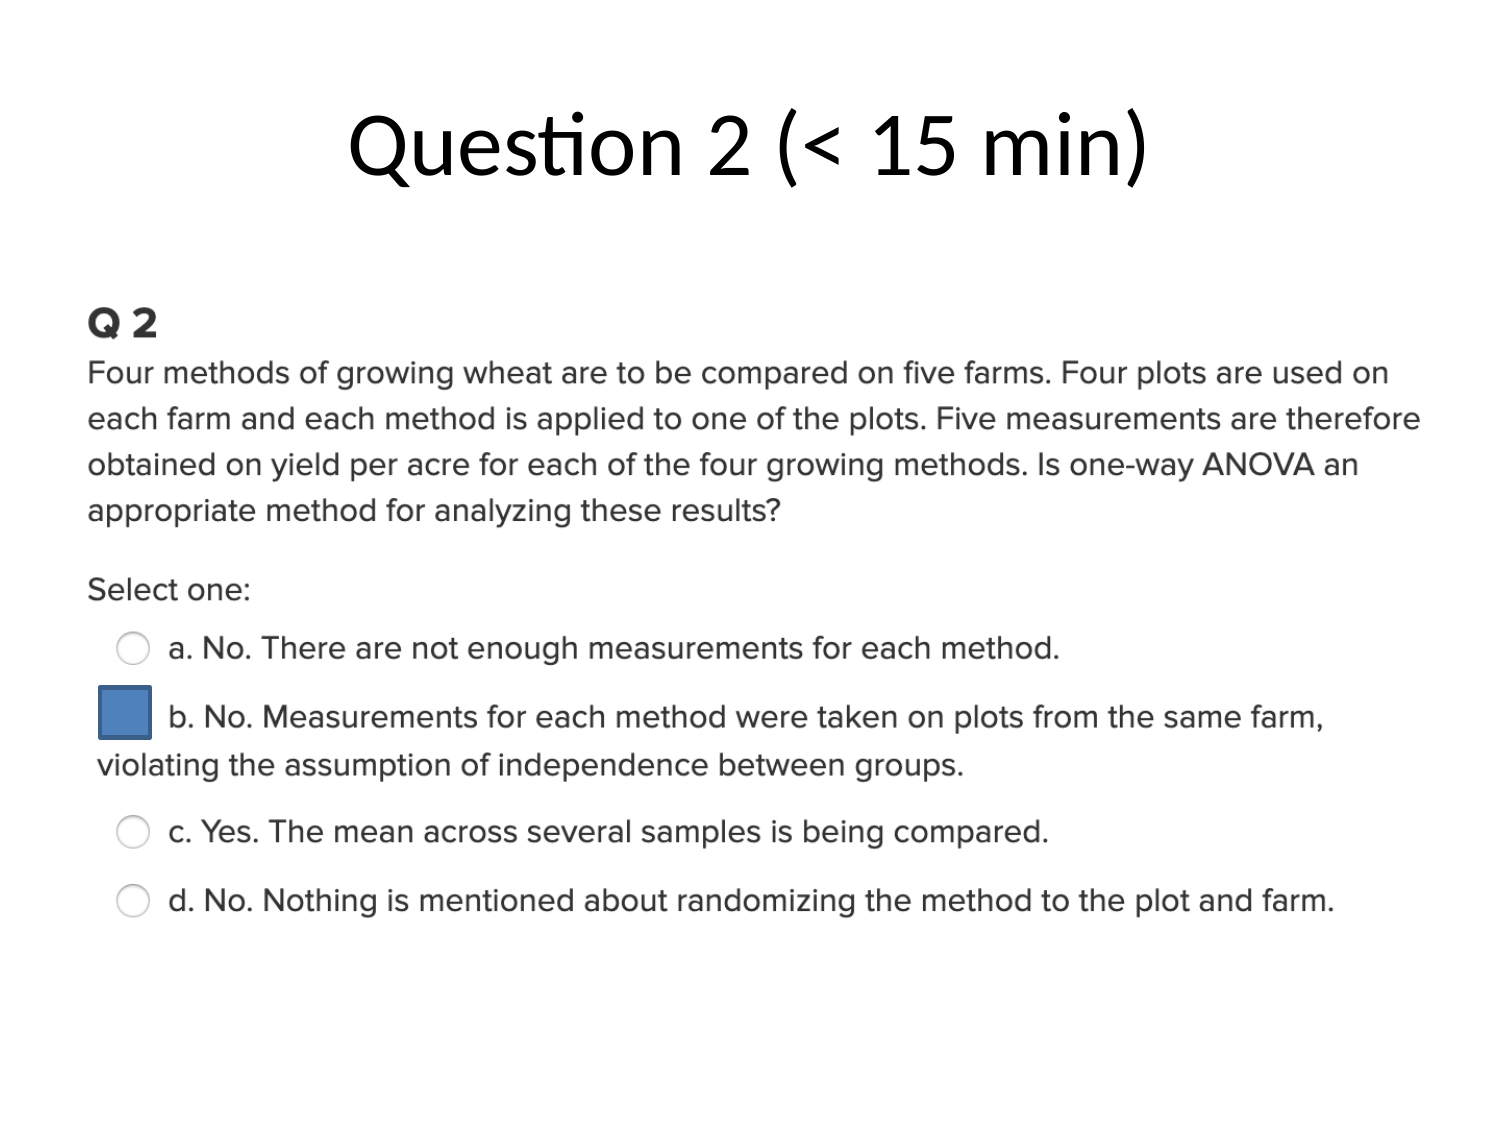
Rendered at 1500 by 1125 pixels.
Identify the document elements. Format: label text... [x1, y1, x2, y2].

title Question 2 (< 15 min) [75, 45, 1425, 233]
picture [56, 277, 1444, 957]
